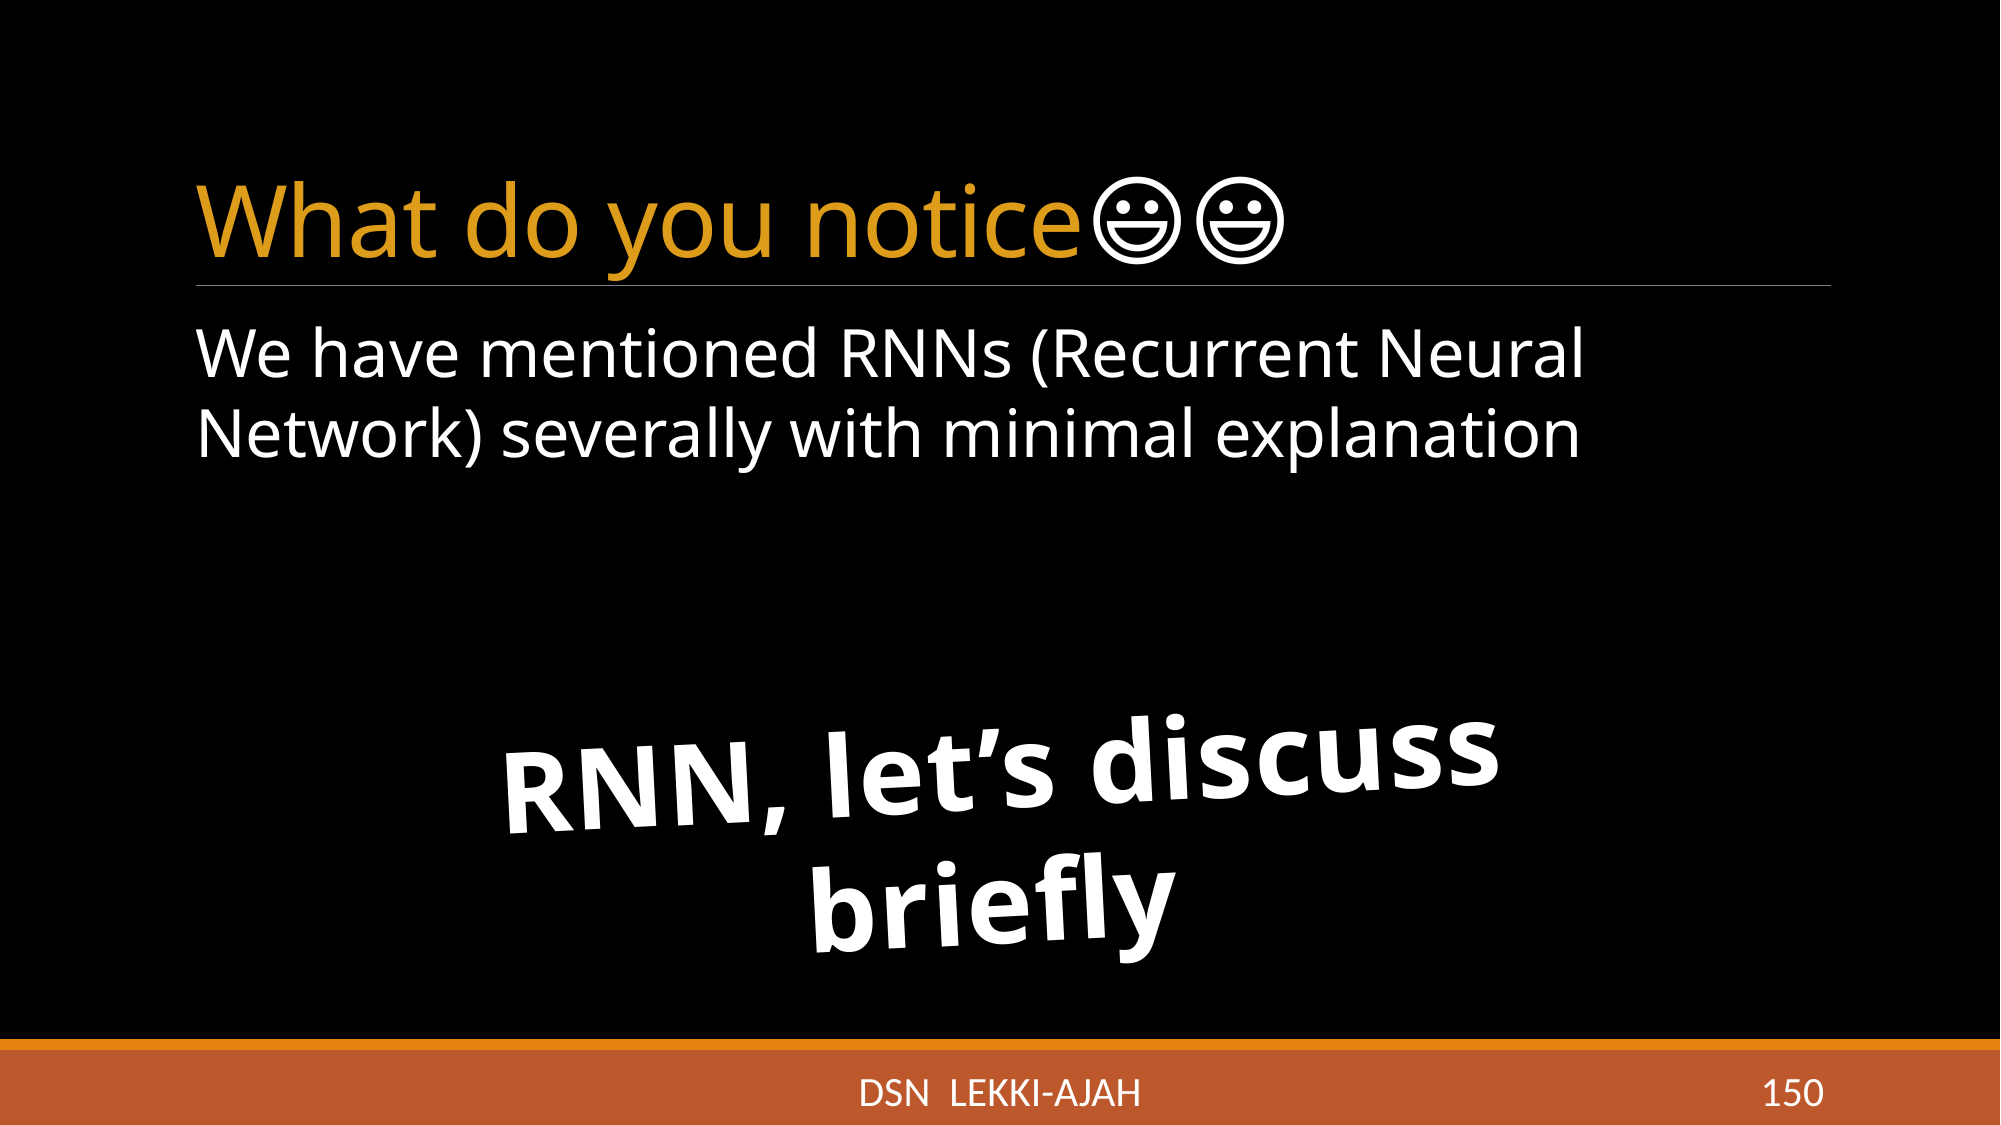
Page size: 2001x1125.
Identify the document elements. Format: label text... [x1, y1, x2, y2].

list We have mentioned RNNs (Recurrent Neural Network) severally with minimal explanation [180, 302, 1830, 963]
title What do you notice😃😃 [180, 47, 1830, 285]
footer DSN LEKKI-AJAH [604, 1059, 1396, 1120]
text_box RNN, let’s discuss briefly [341, 654, 1666, 1007]
slide_number 150 [1624, 1059, 1840, 1120]
